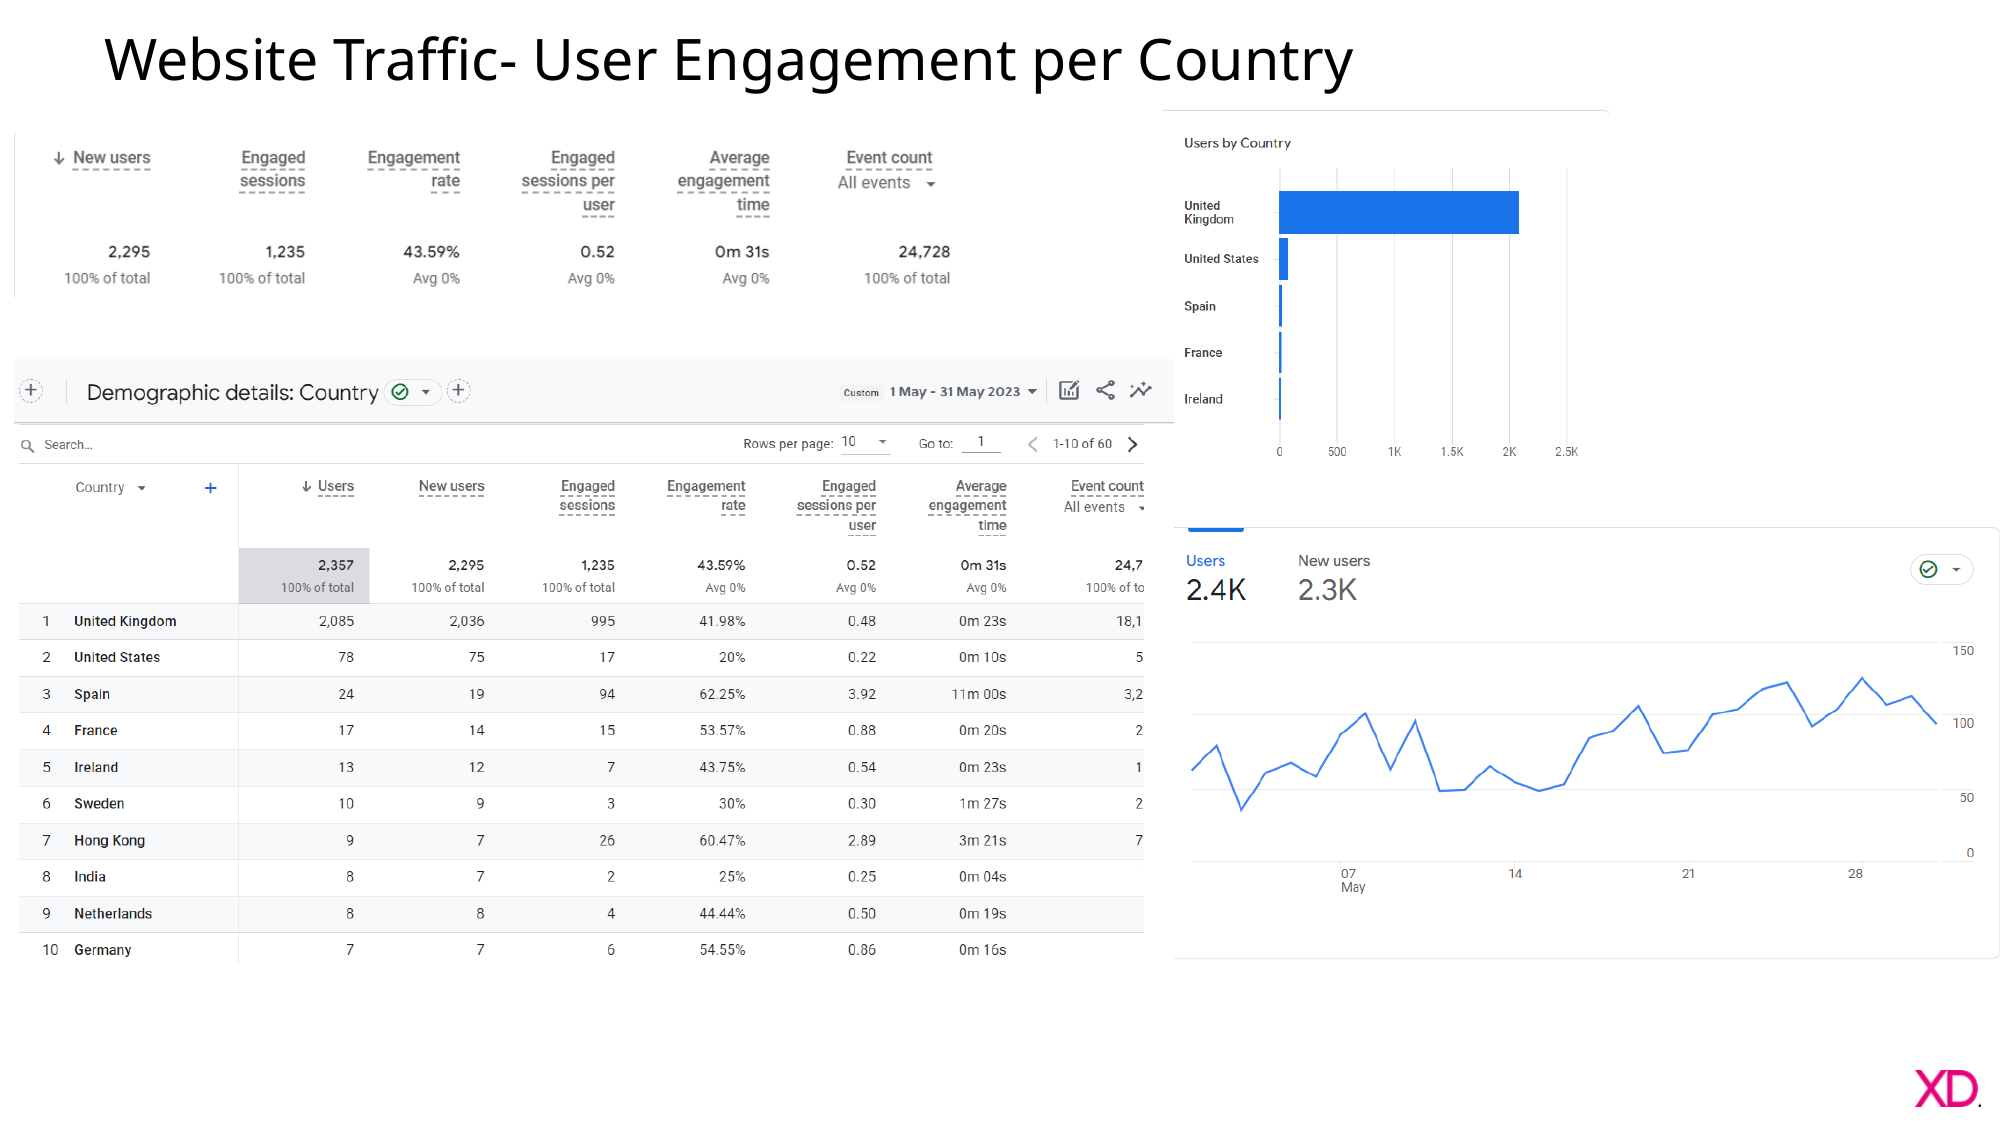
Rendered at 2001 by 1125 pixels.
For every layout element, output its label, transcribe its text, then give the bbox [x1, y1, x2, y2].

title Website Traffic- User Engagement per Country [96, 19, 1744, 106]
picture [1915, 1069, 1981, 1107]
picture [13, 109, 2000, 963]
picture [13, 133, 975, 298]
